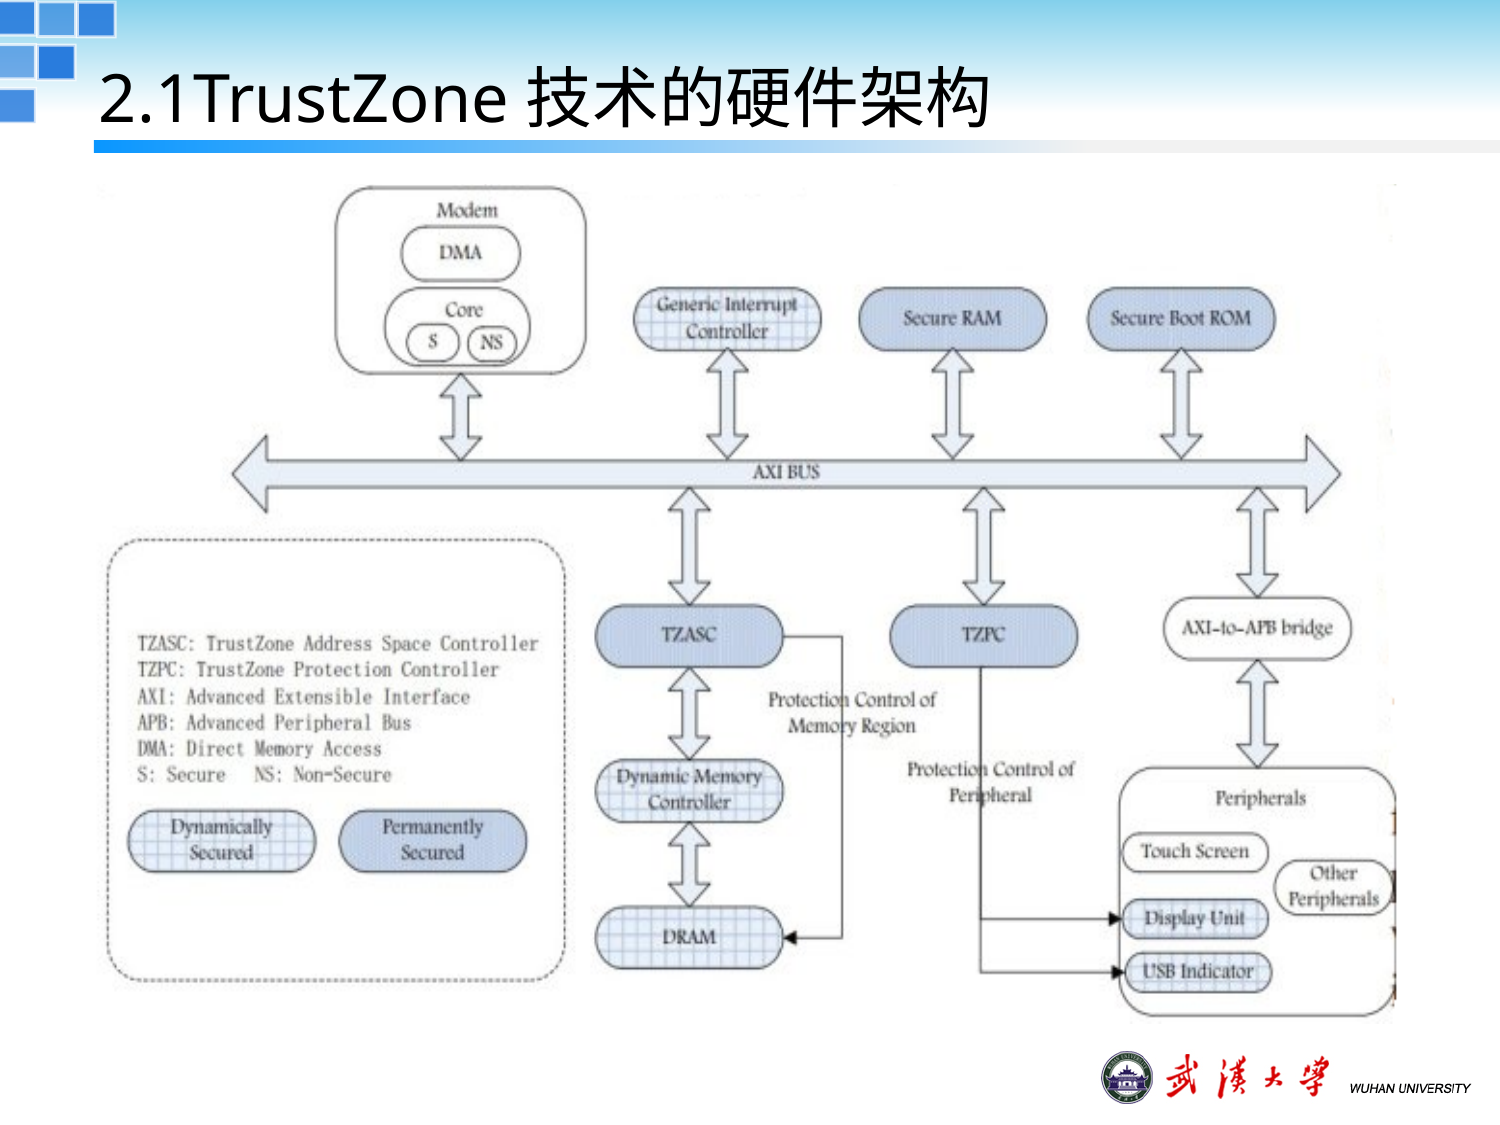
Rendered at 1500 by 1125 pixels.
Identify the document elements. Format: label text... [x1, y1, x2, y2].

picture [90, 184, 1414, 1024]
picture [1072, 1046, 1500, 1115]
text_box 2.1TrustZone技术的硬件架构 [85, 30, 1500, 161]
